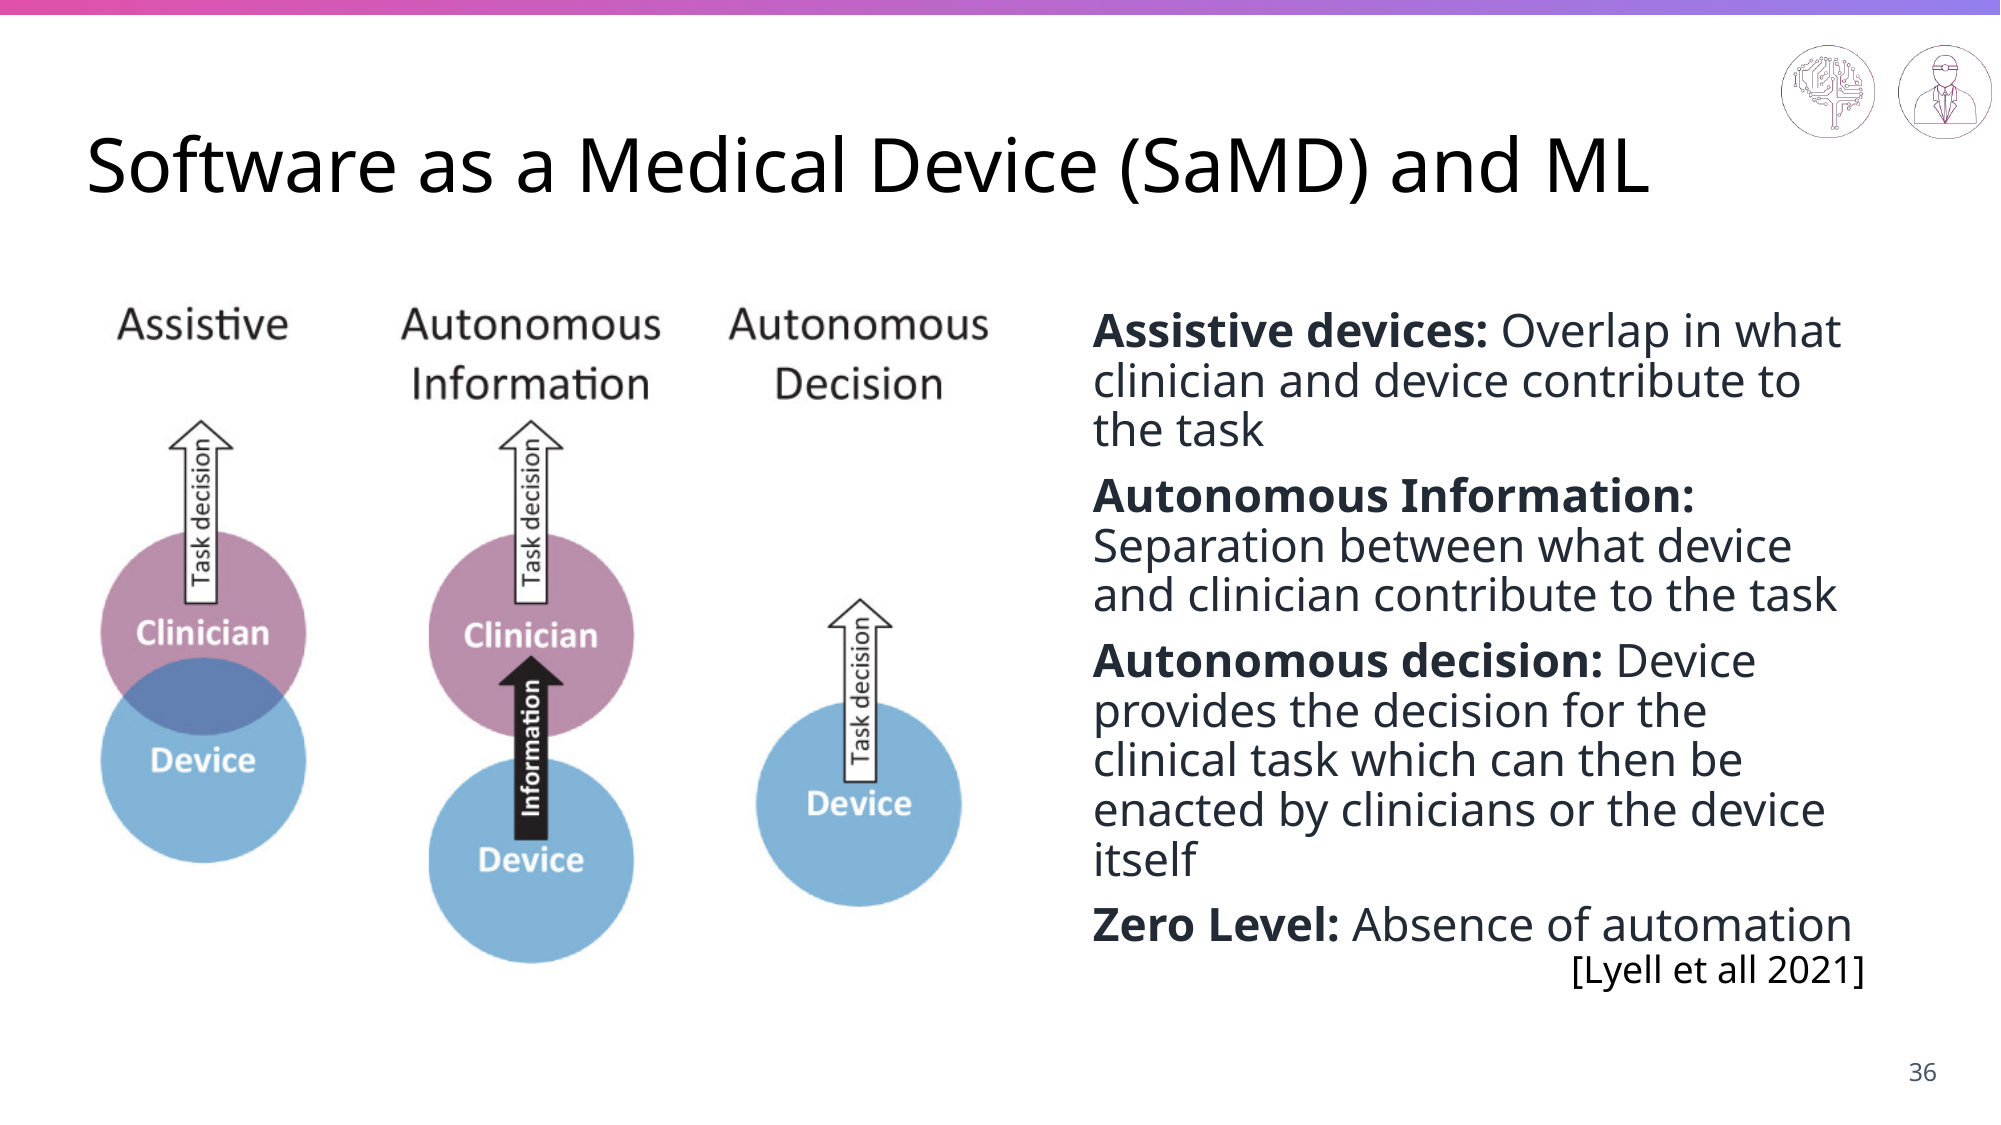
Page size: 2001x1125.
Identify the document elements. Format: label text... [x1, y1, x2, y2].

picture [0, 0, 2000, 15]
picture [100, 299, 1001, 964]
text_box [Lyell et all 2021] [1556, 938, 1881, 999]
picture [1781, 45, 1875, 139]
picture [1898, 45, 1992, 139]
list Assistive devices: Overlap in what clinician and device contribute to the task Autonomous Information: Separation between what device and clinician contribute to the task Autonomous decision: Device provides the decision for the clinical task which can then be enacted by clinicians or the device itself Zero Level: Absence of automation [1077, 300, 1873, 1015]
title Software as a Medical Device (SaMD) and ML [71, 59, 1797, 278]
